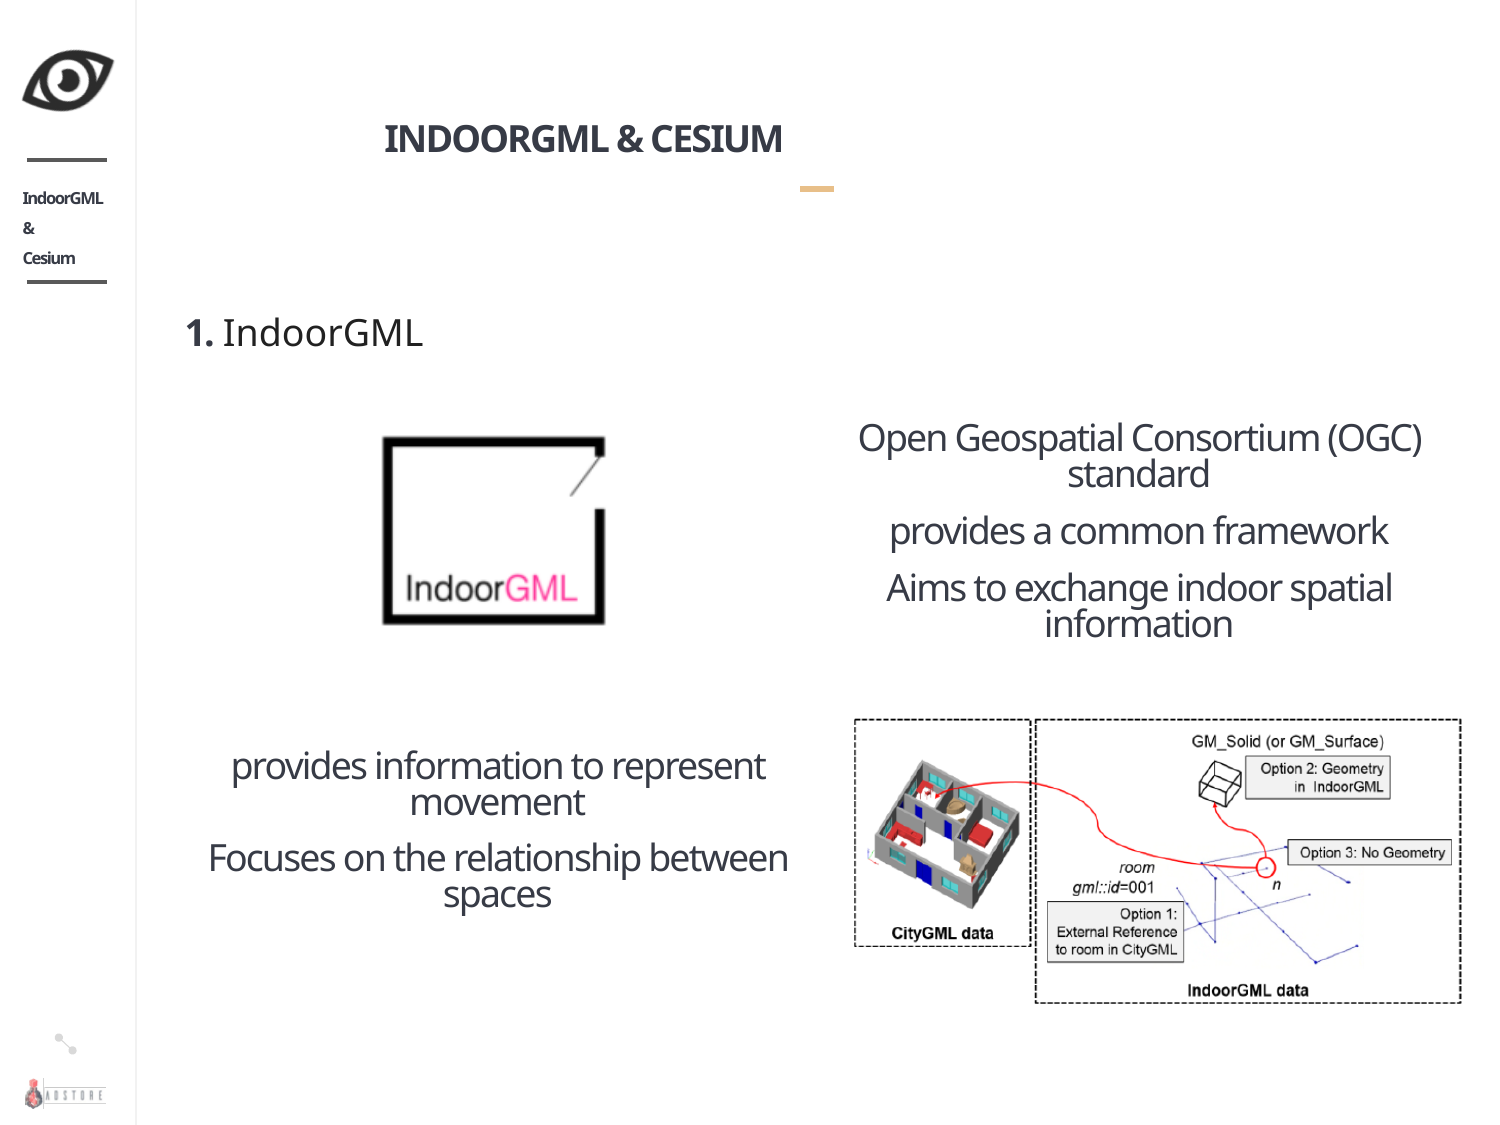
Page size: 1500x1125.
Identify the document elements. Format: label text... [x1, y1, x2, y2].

text_box INDOORGML & CESIUM [369, 99, 1267, 175]
picture [25, 1078, 106, 1109]
picture [848, 712, 1470, 1010]
picture [367, 420, 628, 646]
text_box IndoorGML & Cesium [22, 161, 111, 284]
picture [0, 23, 134, 137]
text_box 1. IndoorGML [169, 283, 849, 388]
text_box provides information to represent movement Focuses on the relationship between spaces [169, 700, 826, 1022]
text_box Open Geospatial Consortium (OGC) standard provides a common framework Aims to exchange indoor spatial information [778, 411, 1500, 656]
